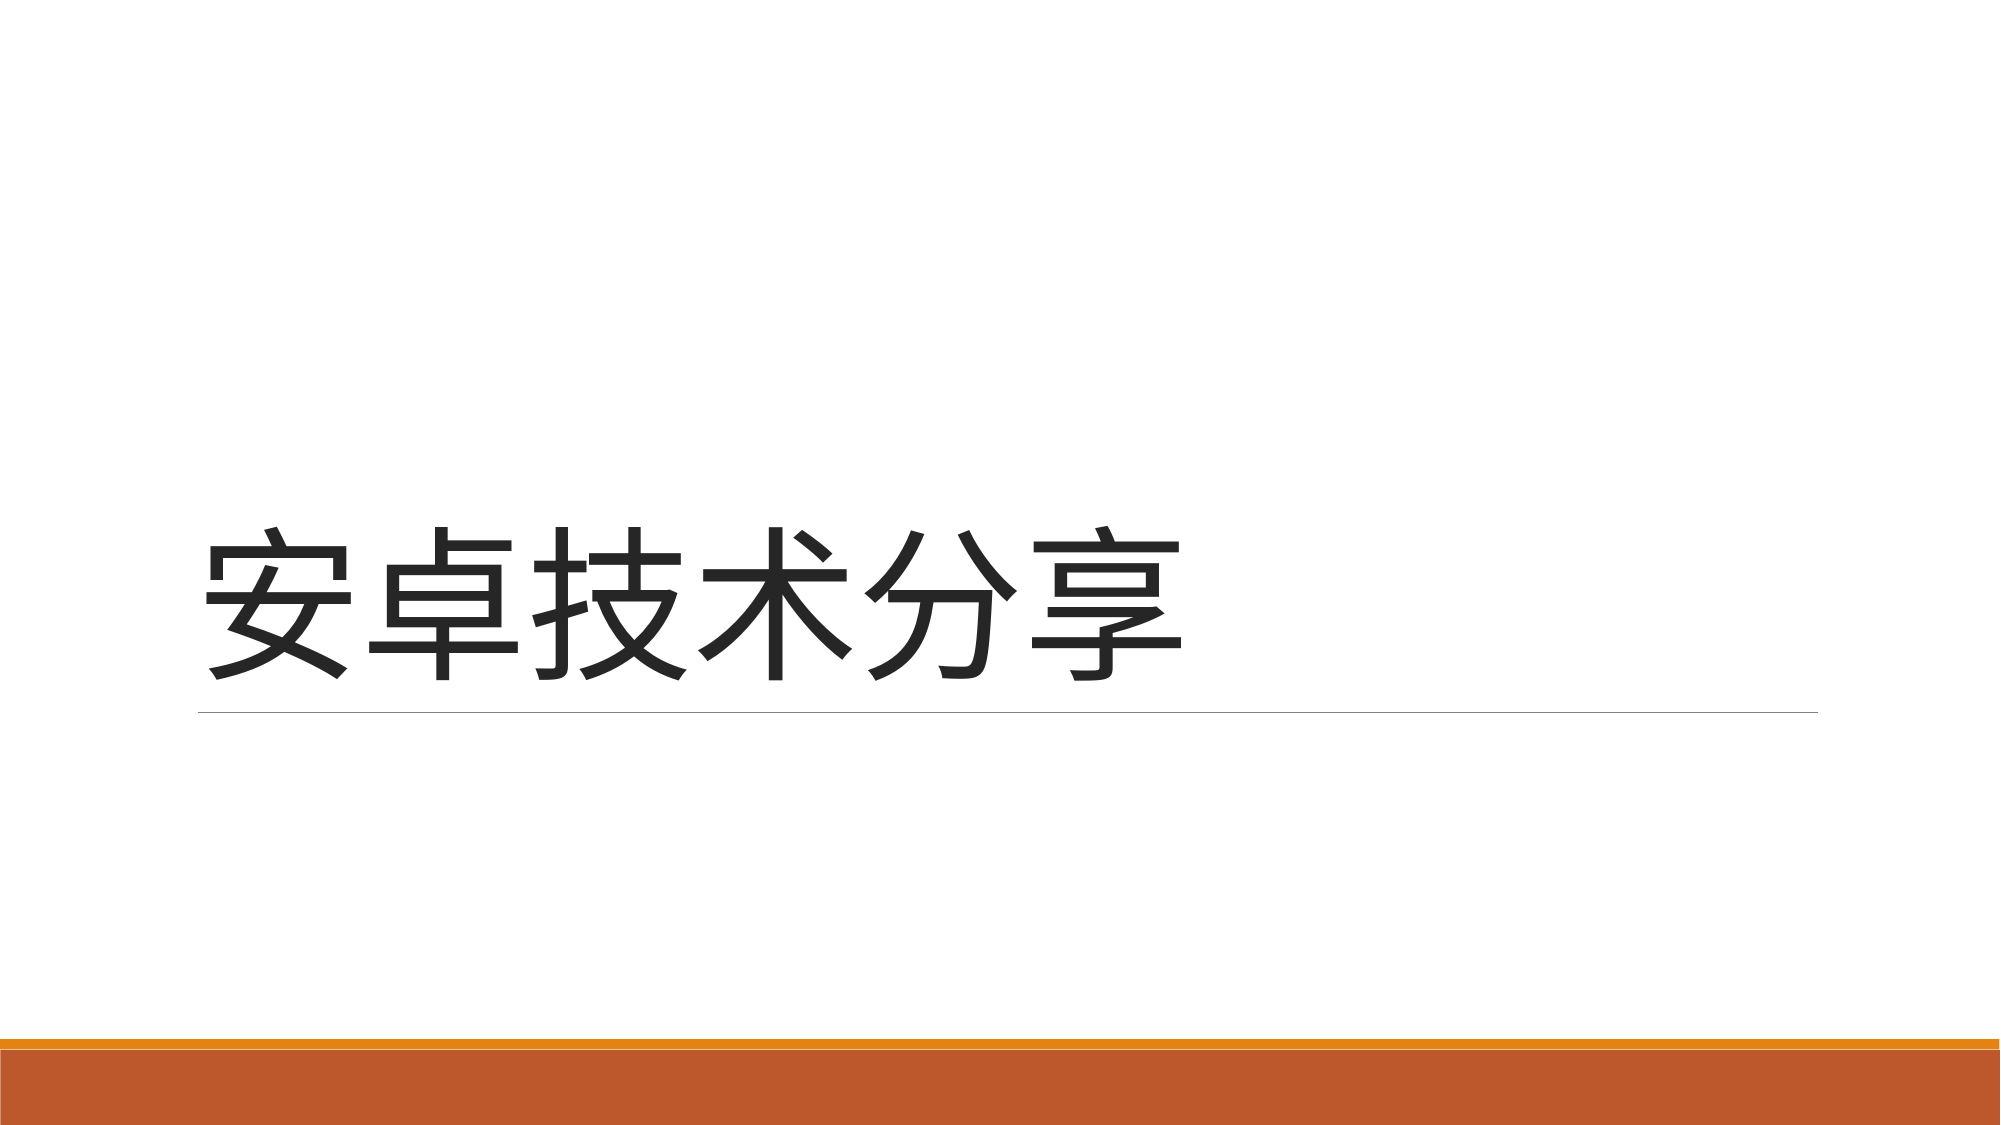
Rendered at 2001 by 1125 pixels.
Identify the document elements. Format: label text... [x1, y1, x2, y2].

title 安卓技术分享 [180, 124, 1830, 710]
